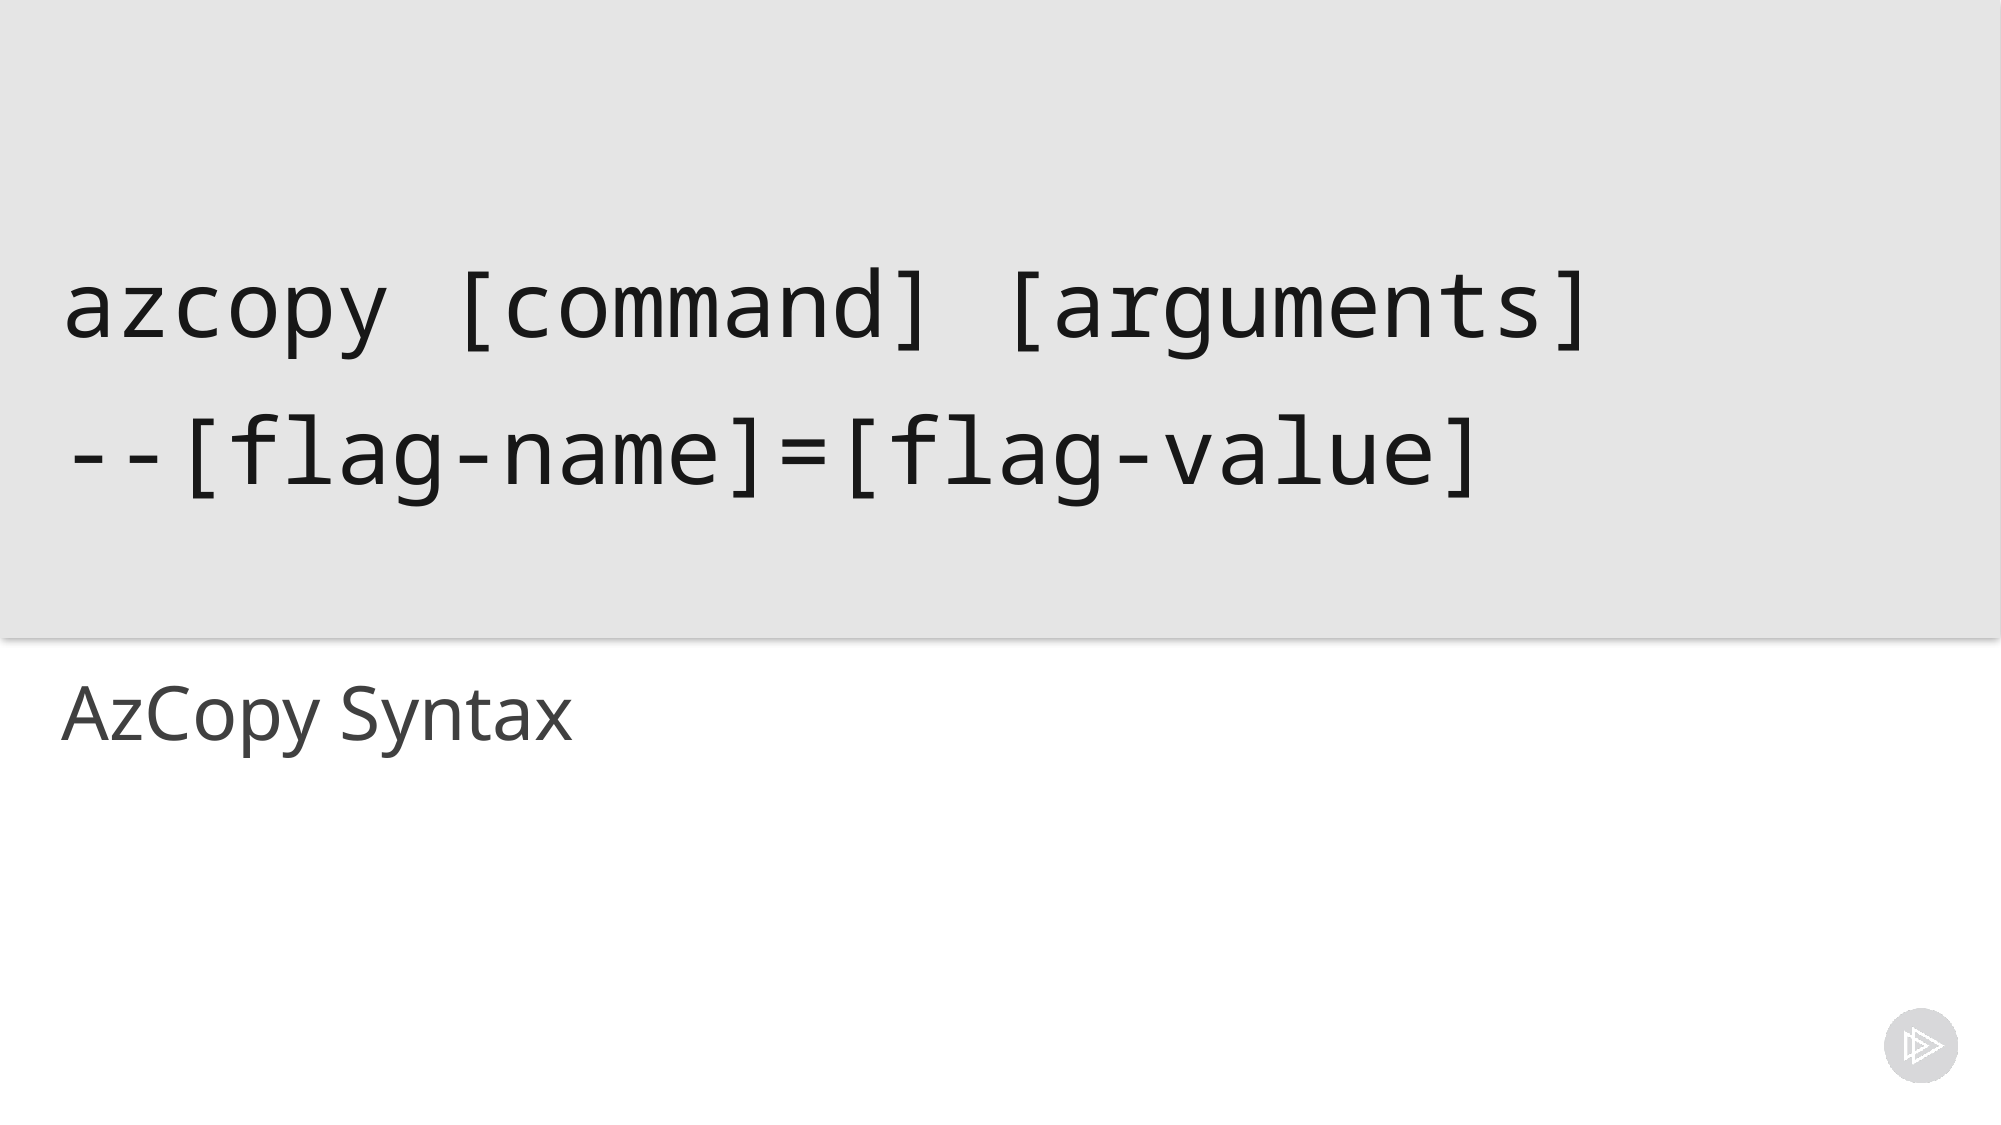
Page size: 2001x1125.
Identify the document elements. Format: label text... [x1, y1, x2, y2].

title AzCopy Syntax [61, 671, 1930, 744]
list azcopy [command] [arguments] --[flag-name]=[flag-value] [61, 91, 1930, 591]
